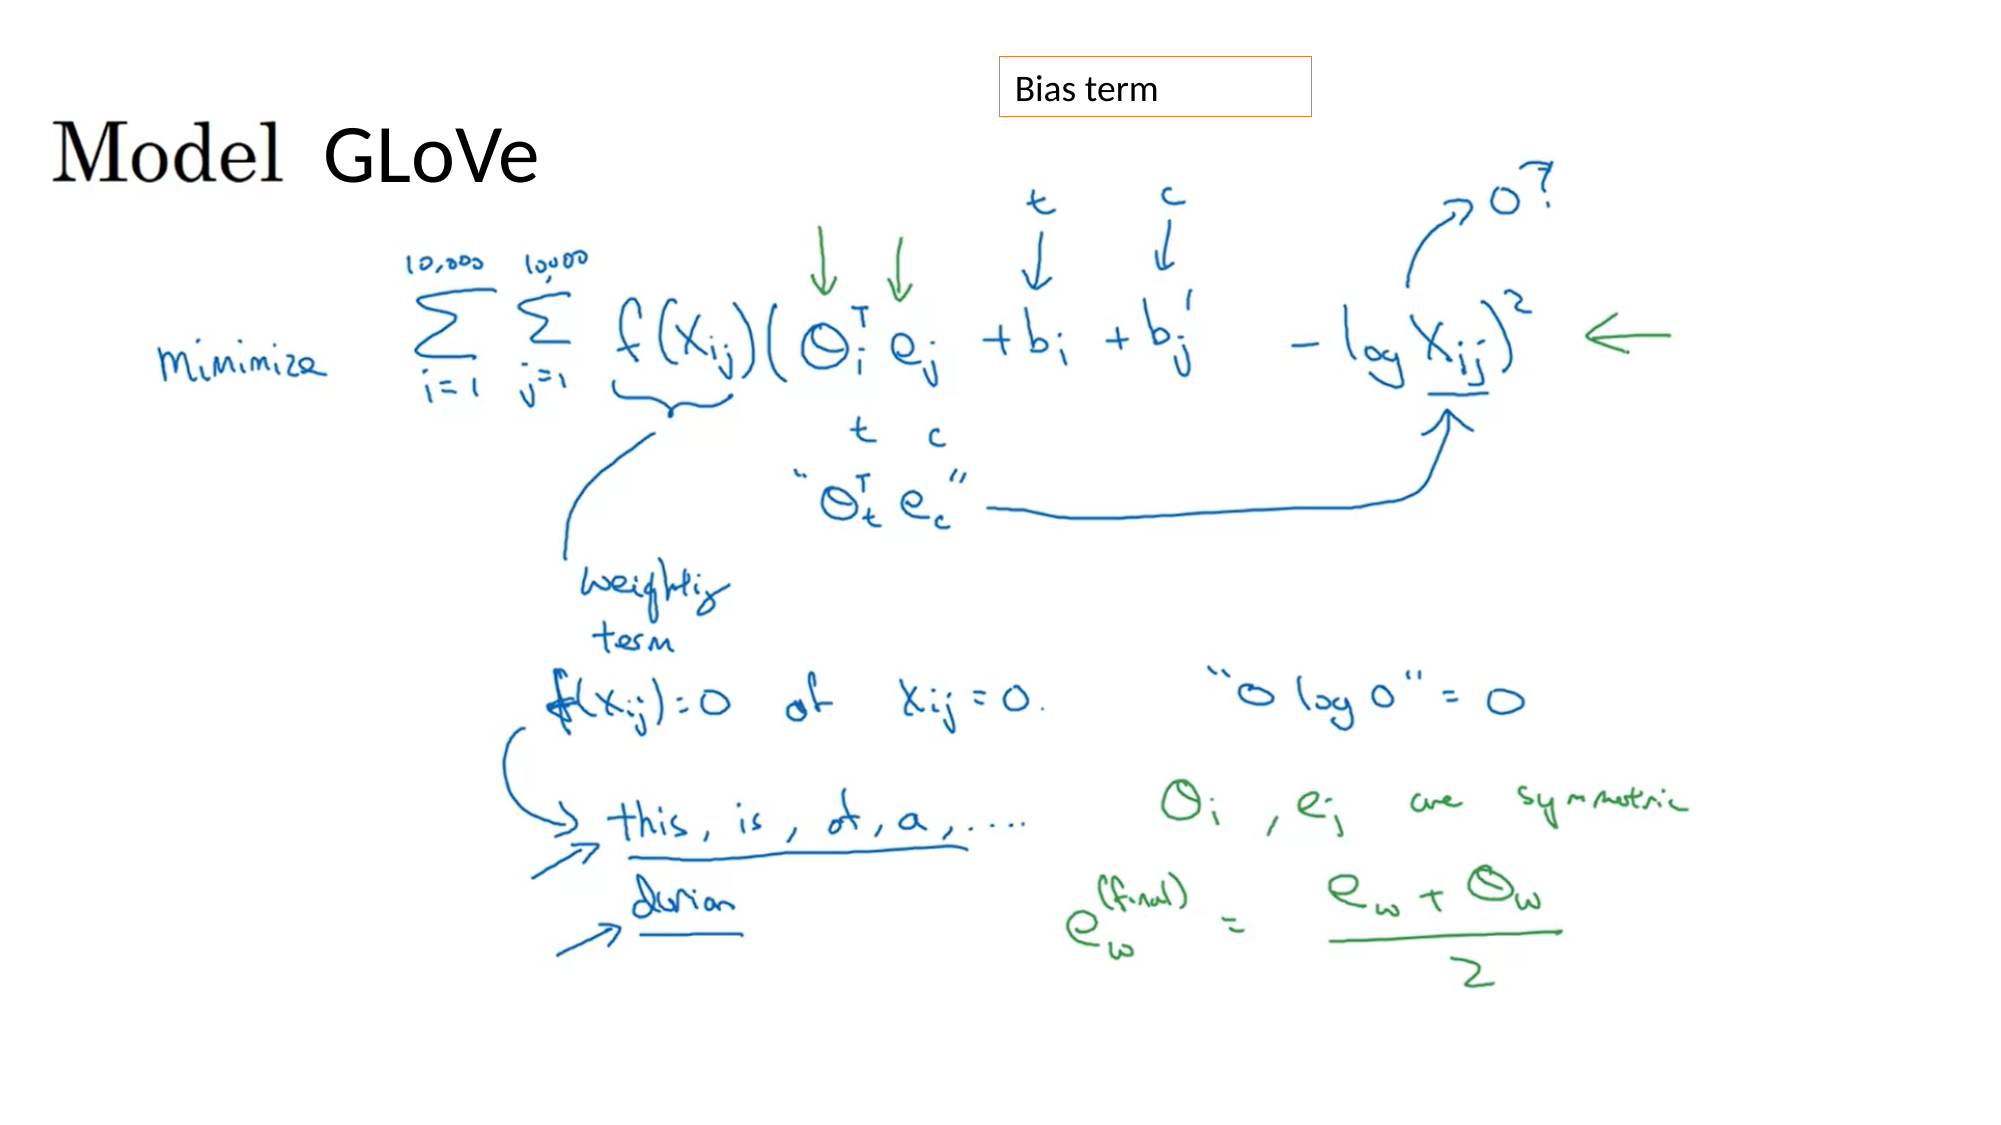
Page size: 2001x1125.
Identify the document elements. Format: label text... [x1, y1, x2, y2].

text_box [48, 91, 1736, 991]
text_box Bias term [999, 56, 1312, 91]
